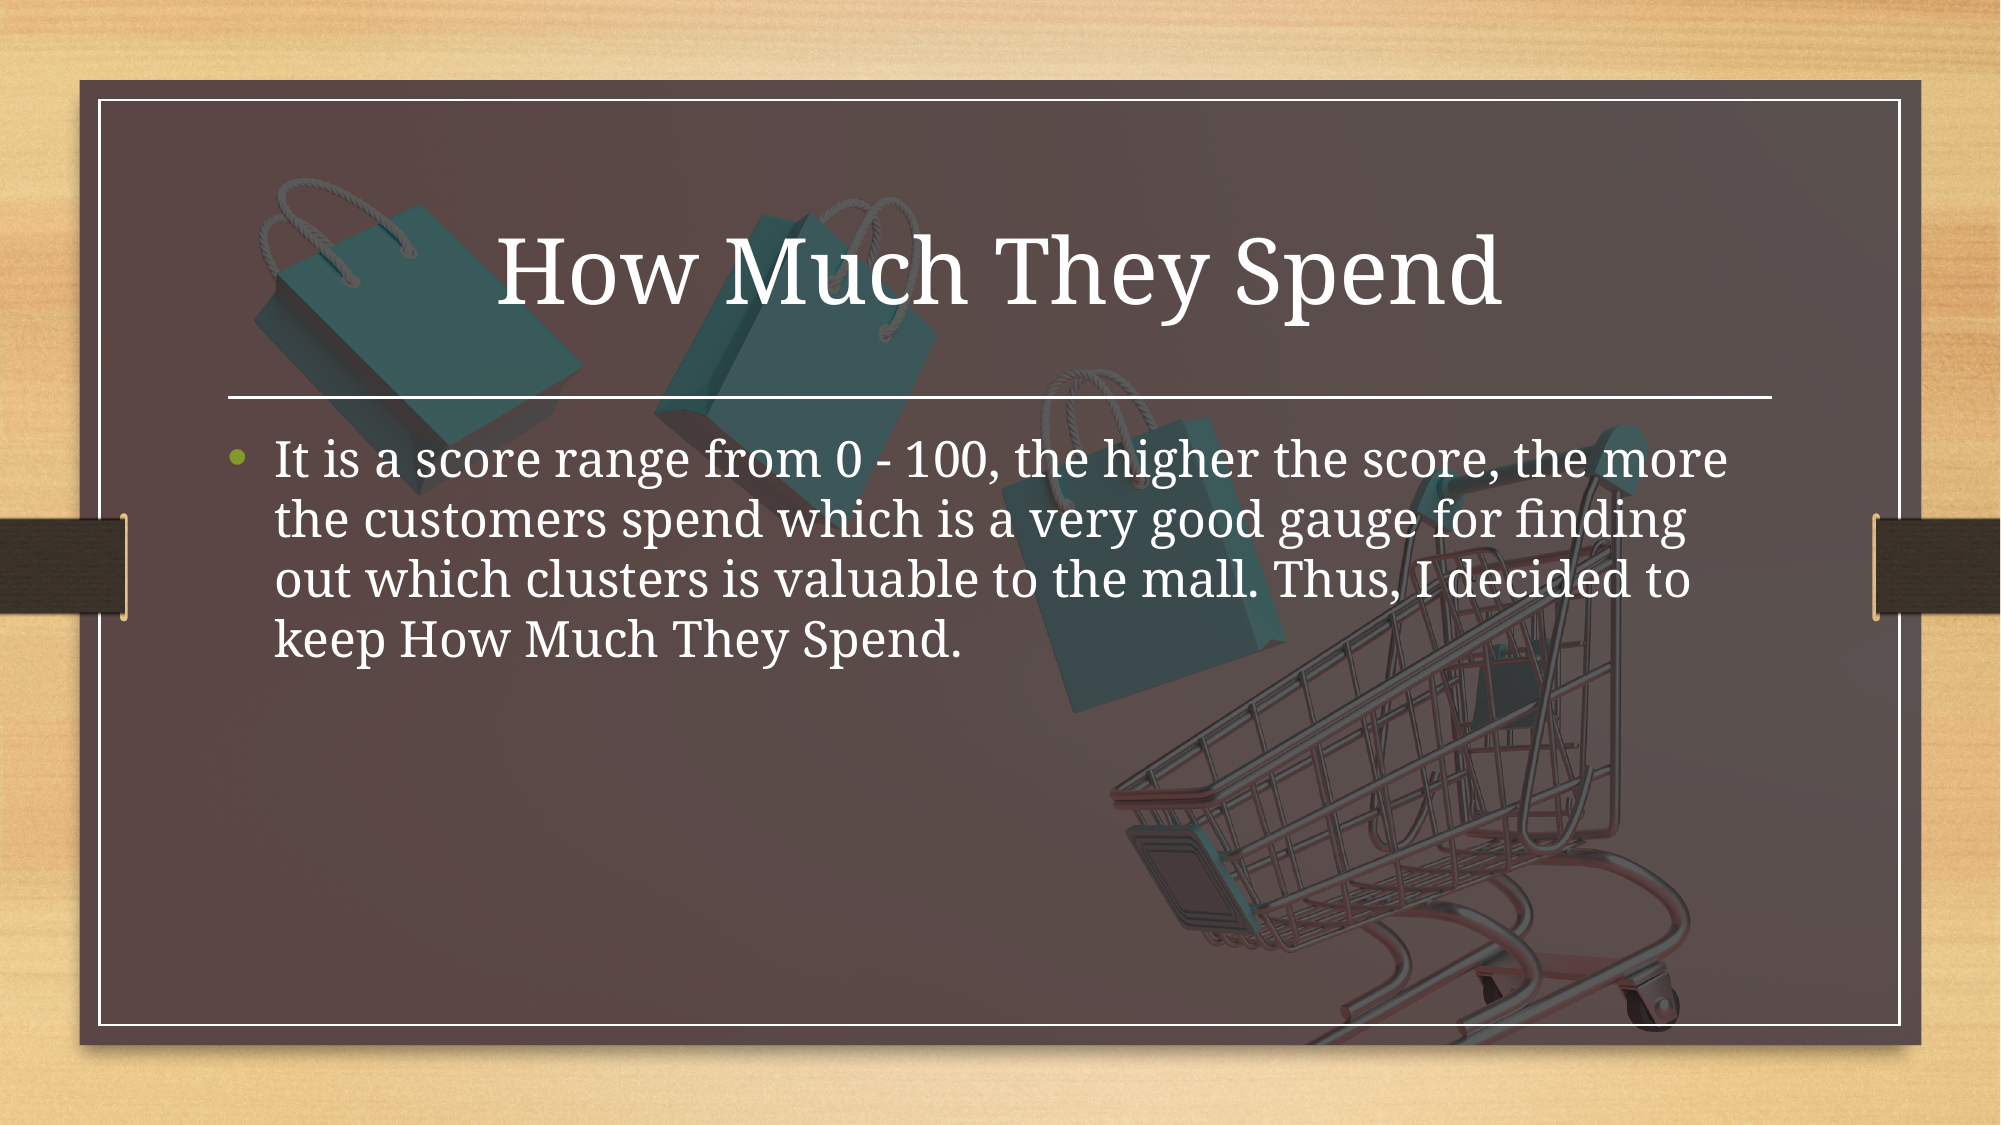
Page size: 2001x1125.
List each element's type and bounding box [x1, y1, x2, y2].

picture [79, 79, 1922, 513]
picture [79, 622, 1922, 1046]
text_box [0, 0, 2000, 513]
text_box [0, 513, 2000, 622]
text_box [0, 622, 2000, 1125]
